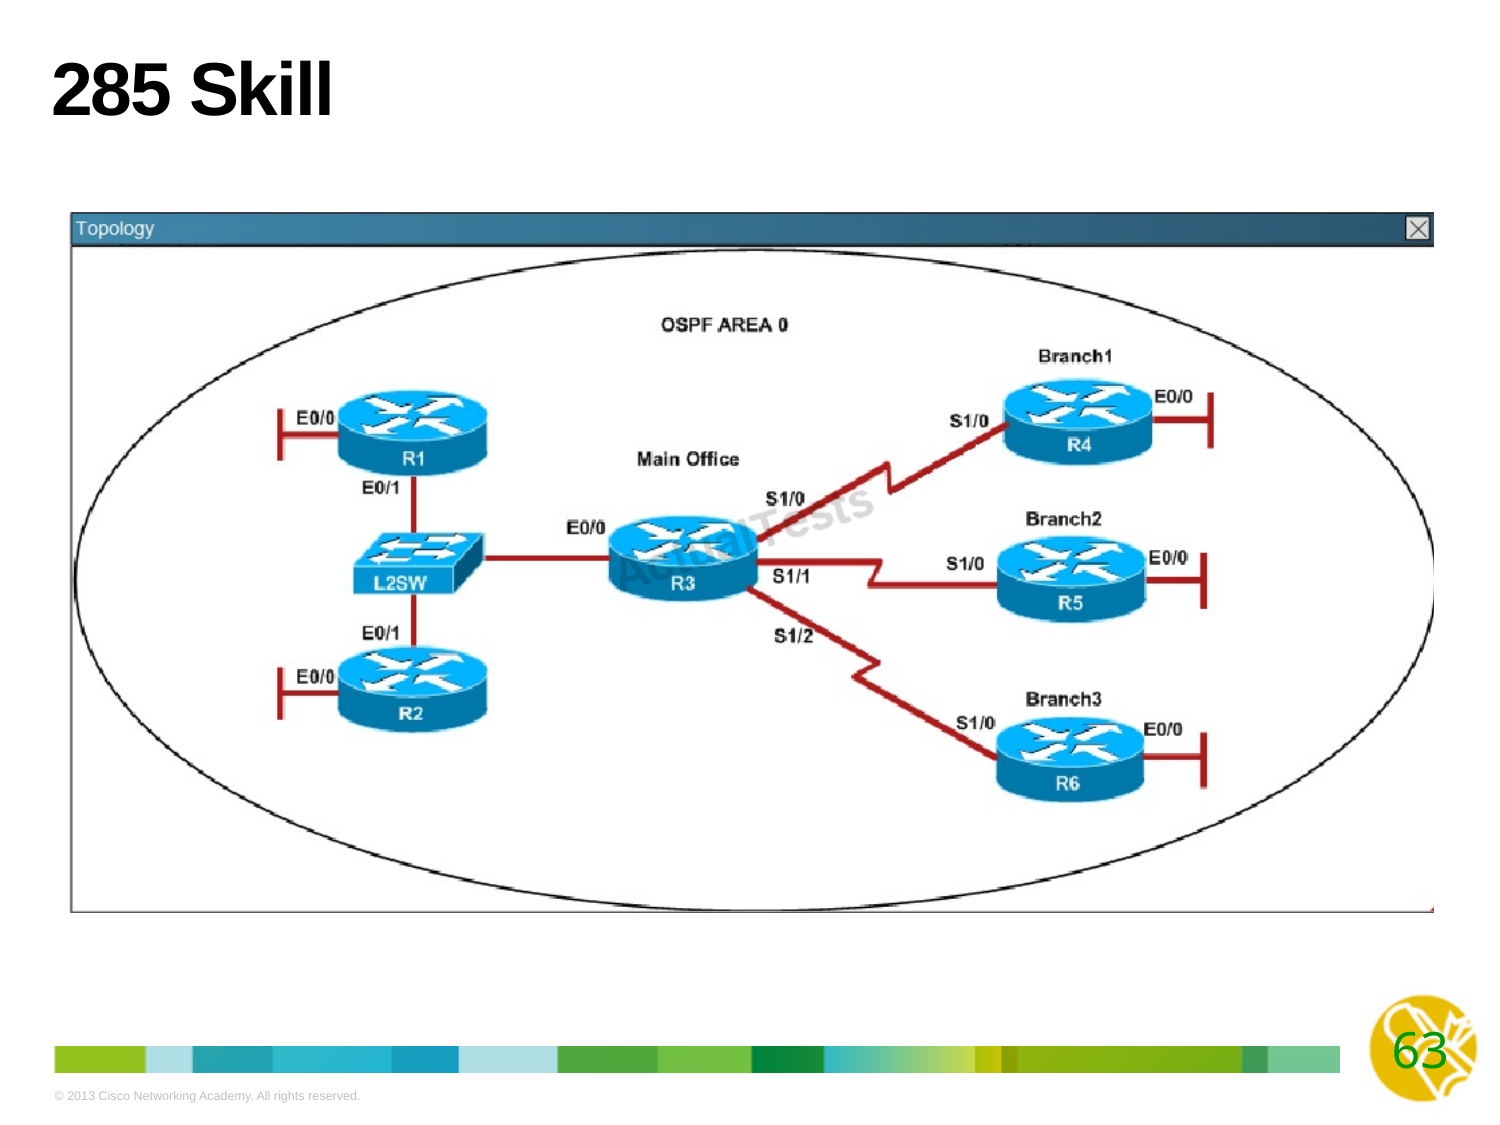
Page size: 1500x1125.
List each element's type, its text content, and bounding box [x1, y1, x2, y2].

title 285 Skill [37, 24, 1447, 138]
picture [65, 211, 1435, 914]
picture [54, 970, 1500, 1125]
